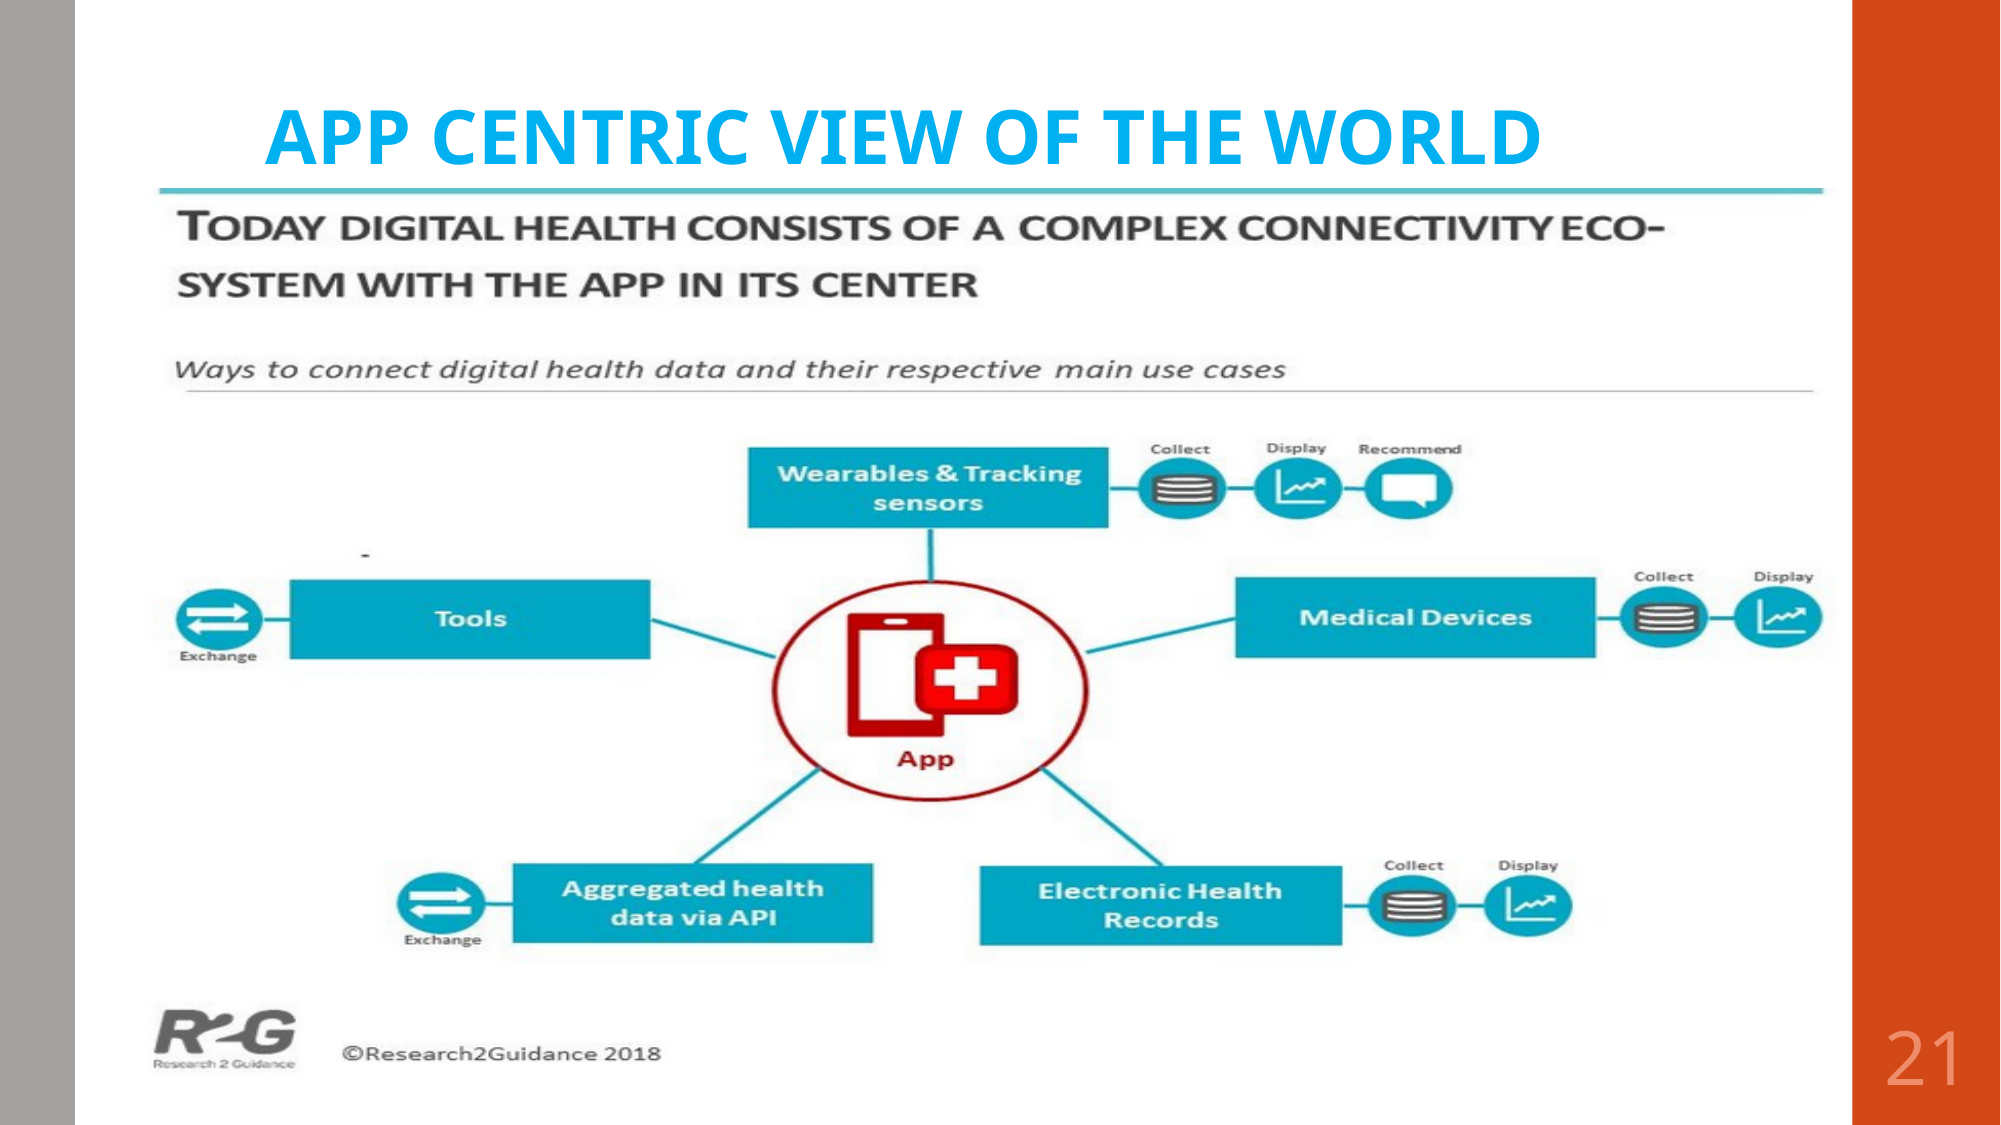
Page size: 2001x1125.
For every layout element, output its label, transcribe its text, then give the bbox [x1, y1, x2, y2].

slide_number 21 [1852, 1012, 2000, 1110]
picture [99, 188, 1846, 1096]
text_box APP CENTRIC VIEW OF THE WORLD [250, 82, 1802, 184]
